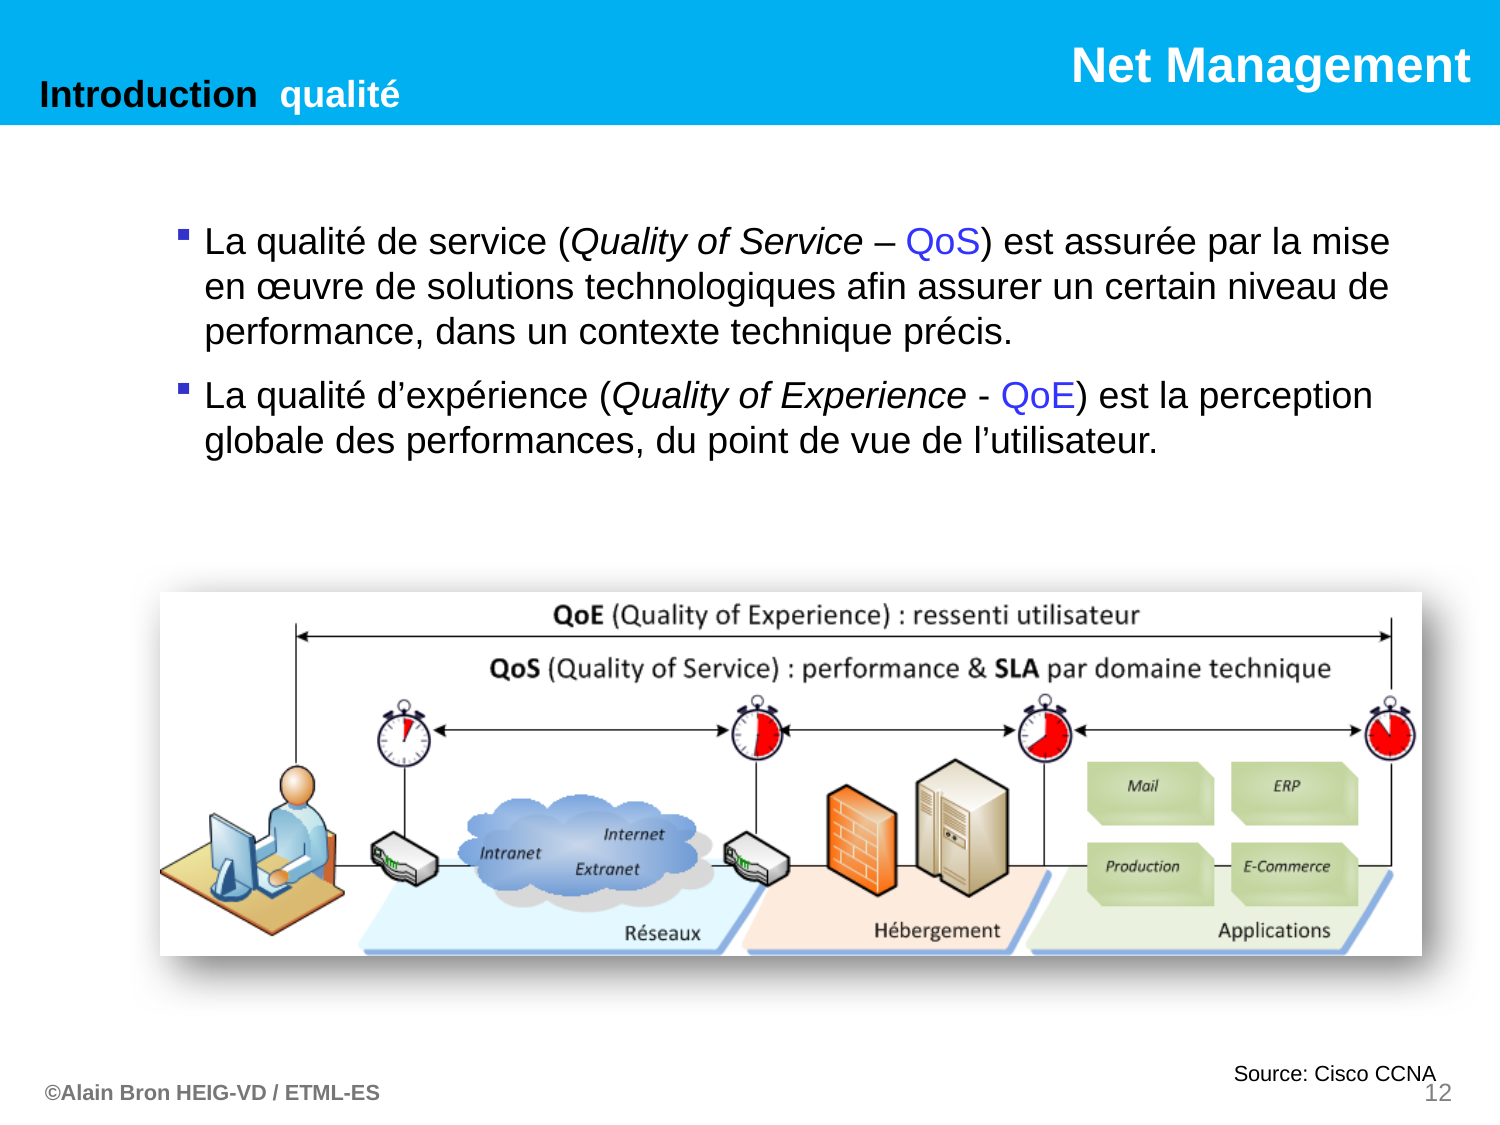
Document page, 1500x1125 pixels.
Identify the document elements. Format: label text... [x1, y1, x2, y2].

text_box Source: Cisco CCNA [1218, 1052, 1452, 1094]
text_box La qualité de service (Quality of Service – QoS) est assurée par la mise en œuvre de solutions technologiques afin assurer un certain niveau de performance, dans un contexte technique précis. La qualité d’expérience (Quality of Experience - QoE) est la perception globale des performances, du point de vue de l’utilisateur. [160, 209, 1435, 469]
picture [160, 592, 1422, 956]
text_box Introduction qualité [24, 62, 1299, 123]
